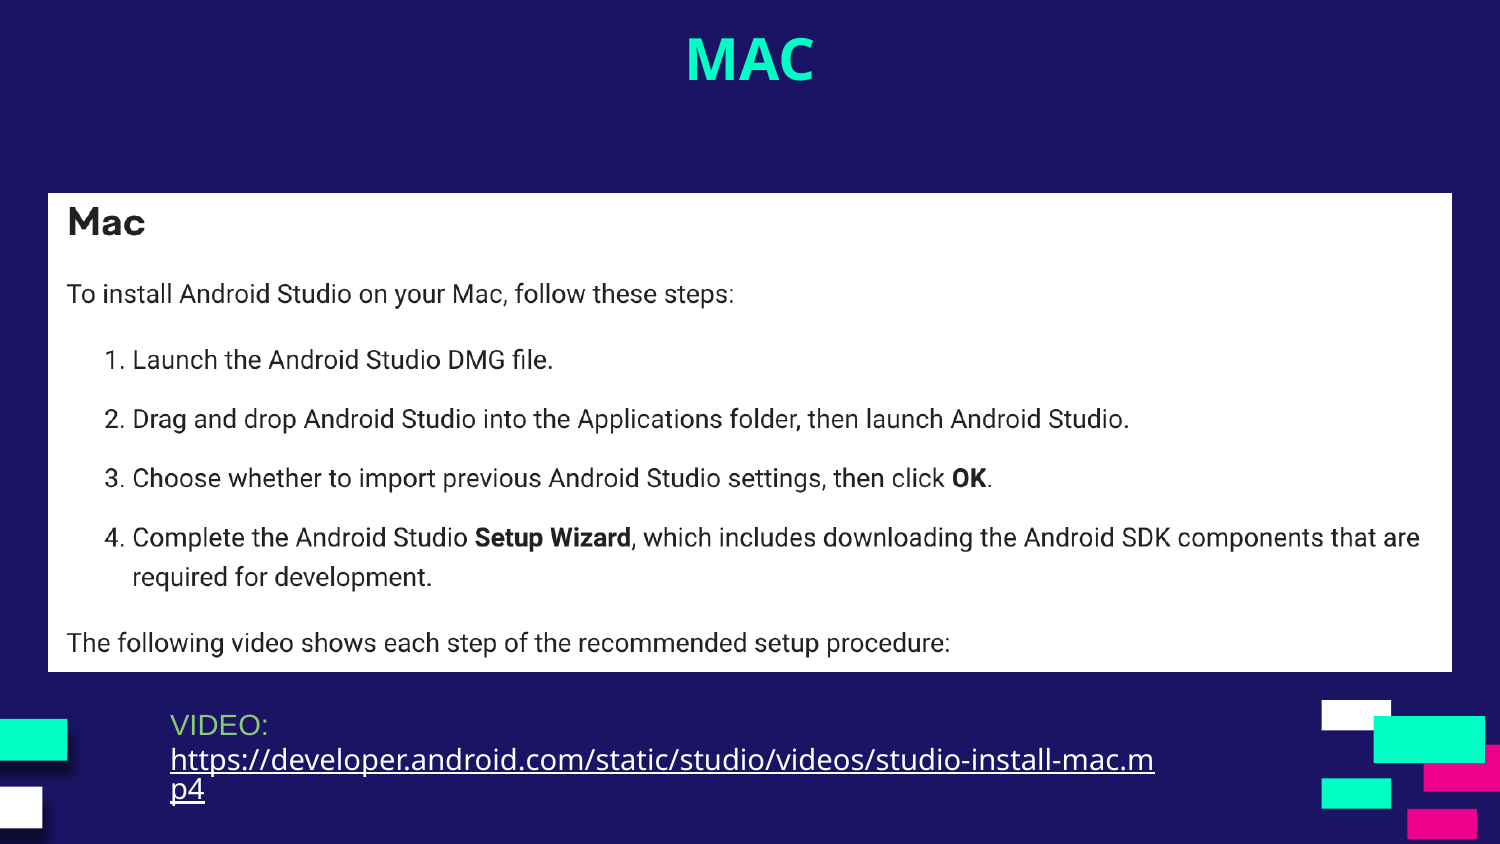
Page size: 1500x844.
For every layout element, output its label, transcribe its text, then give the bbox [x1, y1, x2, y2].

text_box [1321, 778, 1392, 809]
title MAC [466, 7, 1034, 117]
text_box [0, 718, 68, 761]
text_box VIDEO: https://developer.android.com/static/studio/videos/studio-install-mac.mp4 [155, 690, 1174, 831]
text_box [1373, 716, 1486, 764]
text_box [1321, 700, 1392, 731]
text_box [0, 786, 43, 829]
picture [48, 193, 1452, 672]
text_box [1423, 744, 1500, 792]
text_box [1407, 808, 1477, 839]
